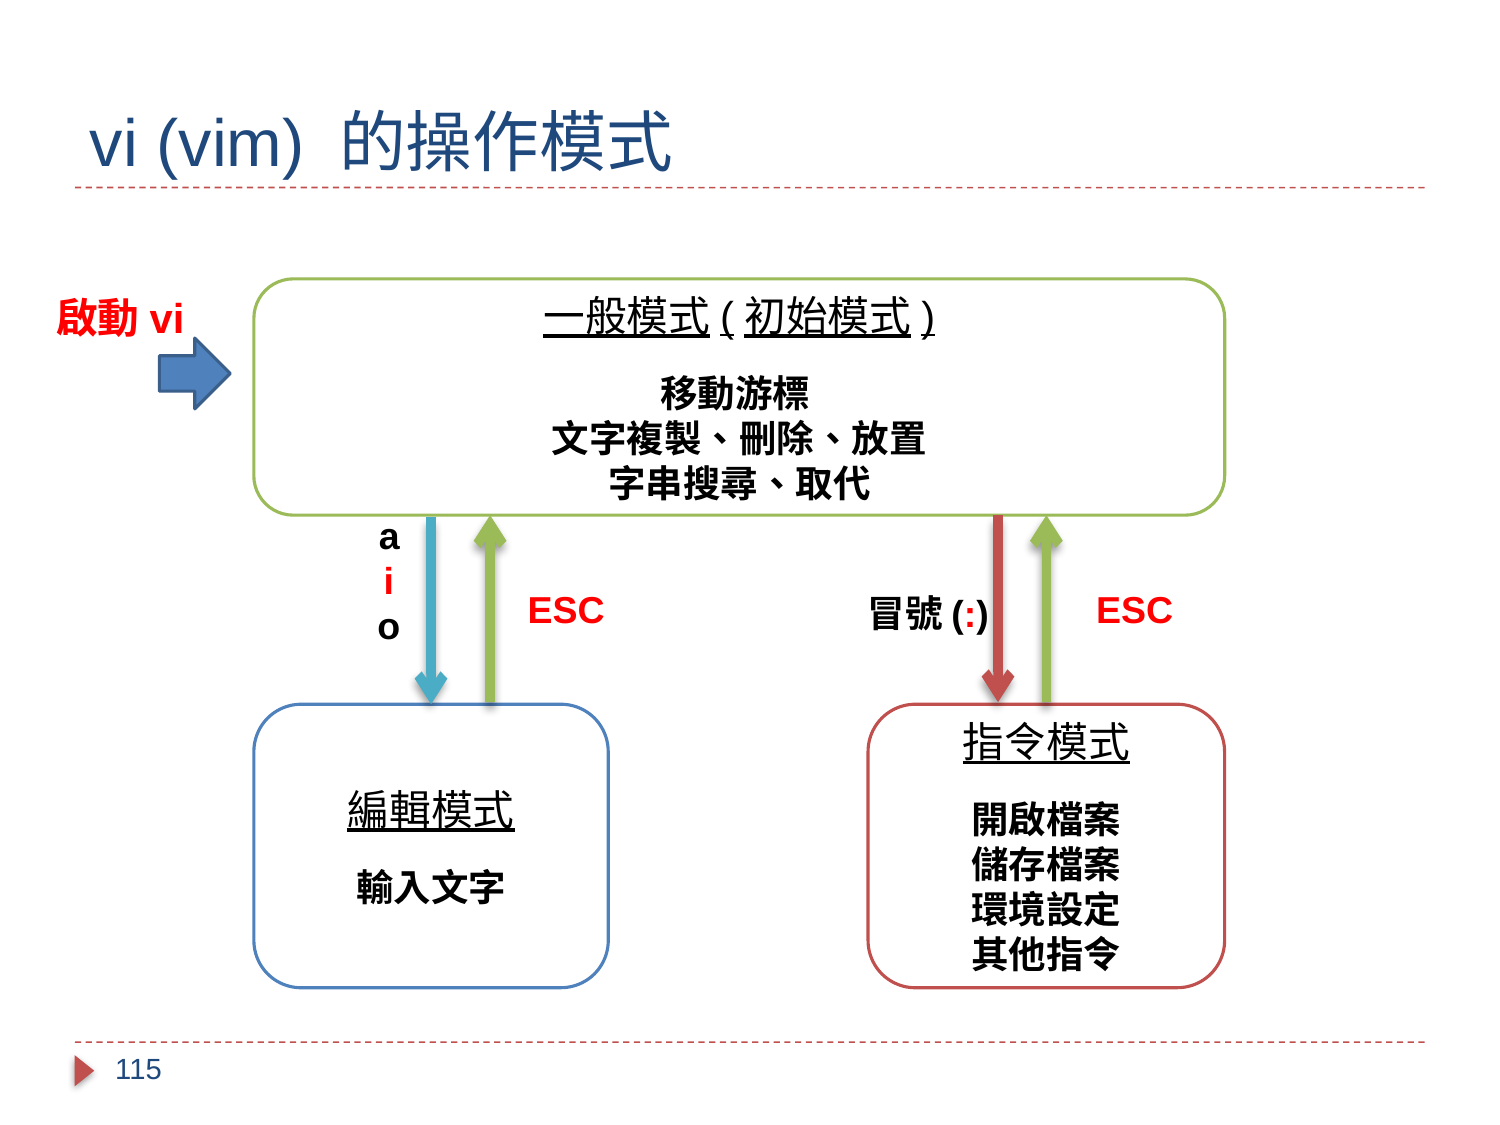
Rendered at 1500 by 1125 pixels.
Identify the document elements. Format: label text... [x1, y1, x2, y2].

text_box 一般模式(初始模式) 移動游標 文字複製、刪除、放置 字串搜尋、取代 [252, 277, 1227, 517]
text_box 指令模式 開啟檔案 儲存檔案 環境設定 其他指令 [866, 702, 1227, 990]
text_box [157, 340, 232, 411]
text_box 編輯模式 輸入文字 [252, 702, 610, 990]
slide_number 115 [100, 1042, 426, 1103]
text_box 啟動vi [41, 284, 199, 349]
title vi (vim) 的操作模式 [75, 24, 1425, 188]
text_box ESC [513, 578, 620, 639]
text_box ESC [1081, 578, 1189, 639]
text_box a i o [362, 505, 416, 655]
text_box 冒號(:) [852, 582, 992, 643]
